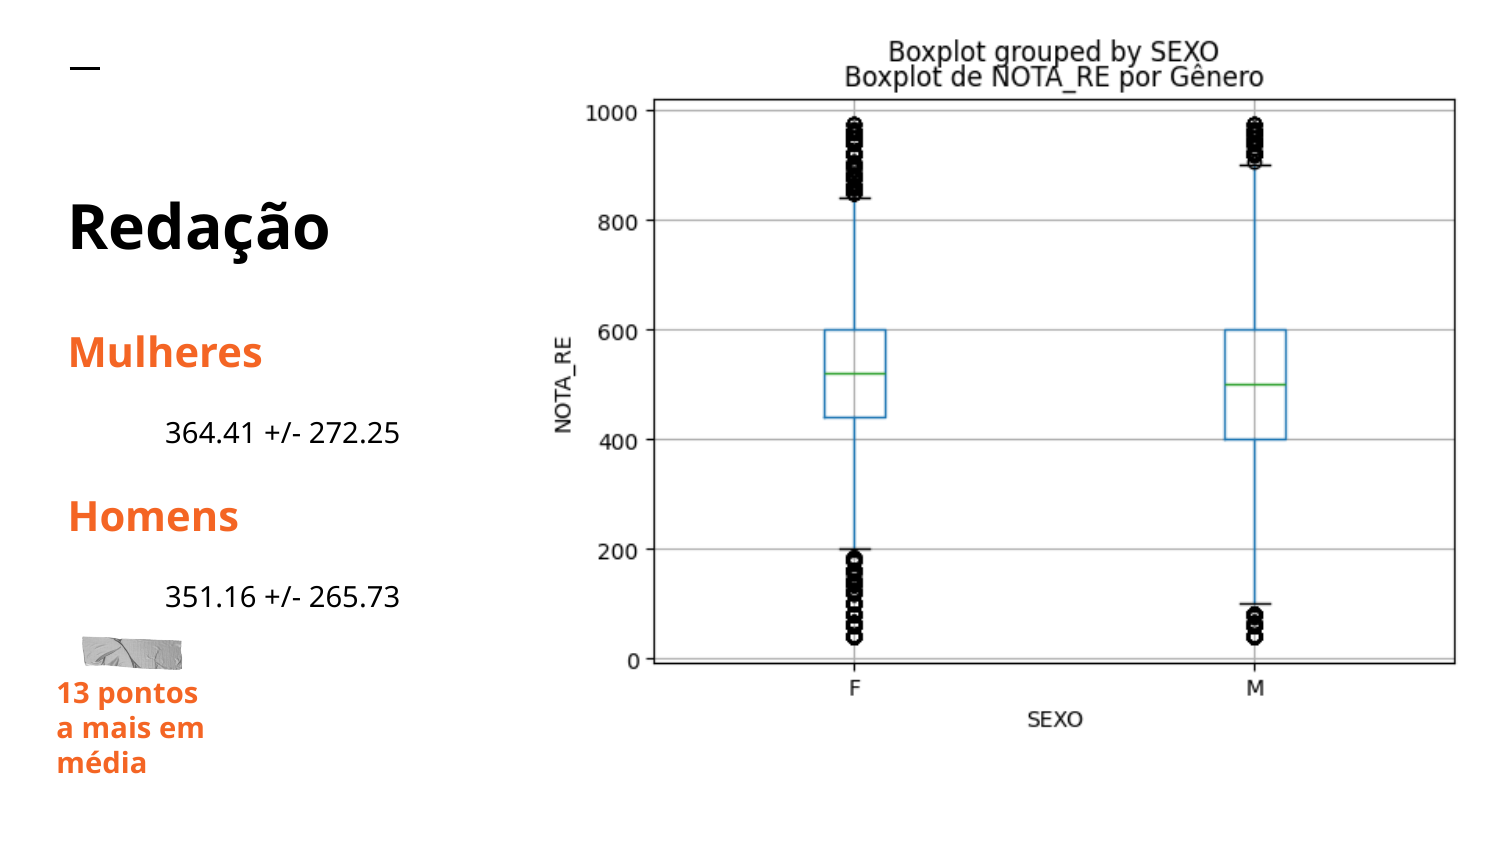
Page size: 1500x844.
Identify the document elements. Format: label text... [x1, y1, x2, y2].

list Mulheres 364.41 +/- 272.25 Homens 351.16 +/- 265.73 [52, 302, 514, 764]
title Redação [52, 153, 514, 278]
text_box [41, 636, 223, 768]
picture [537, 24, 1470, 746]
